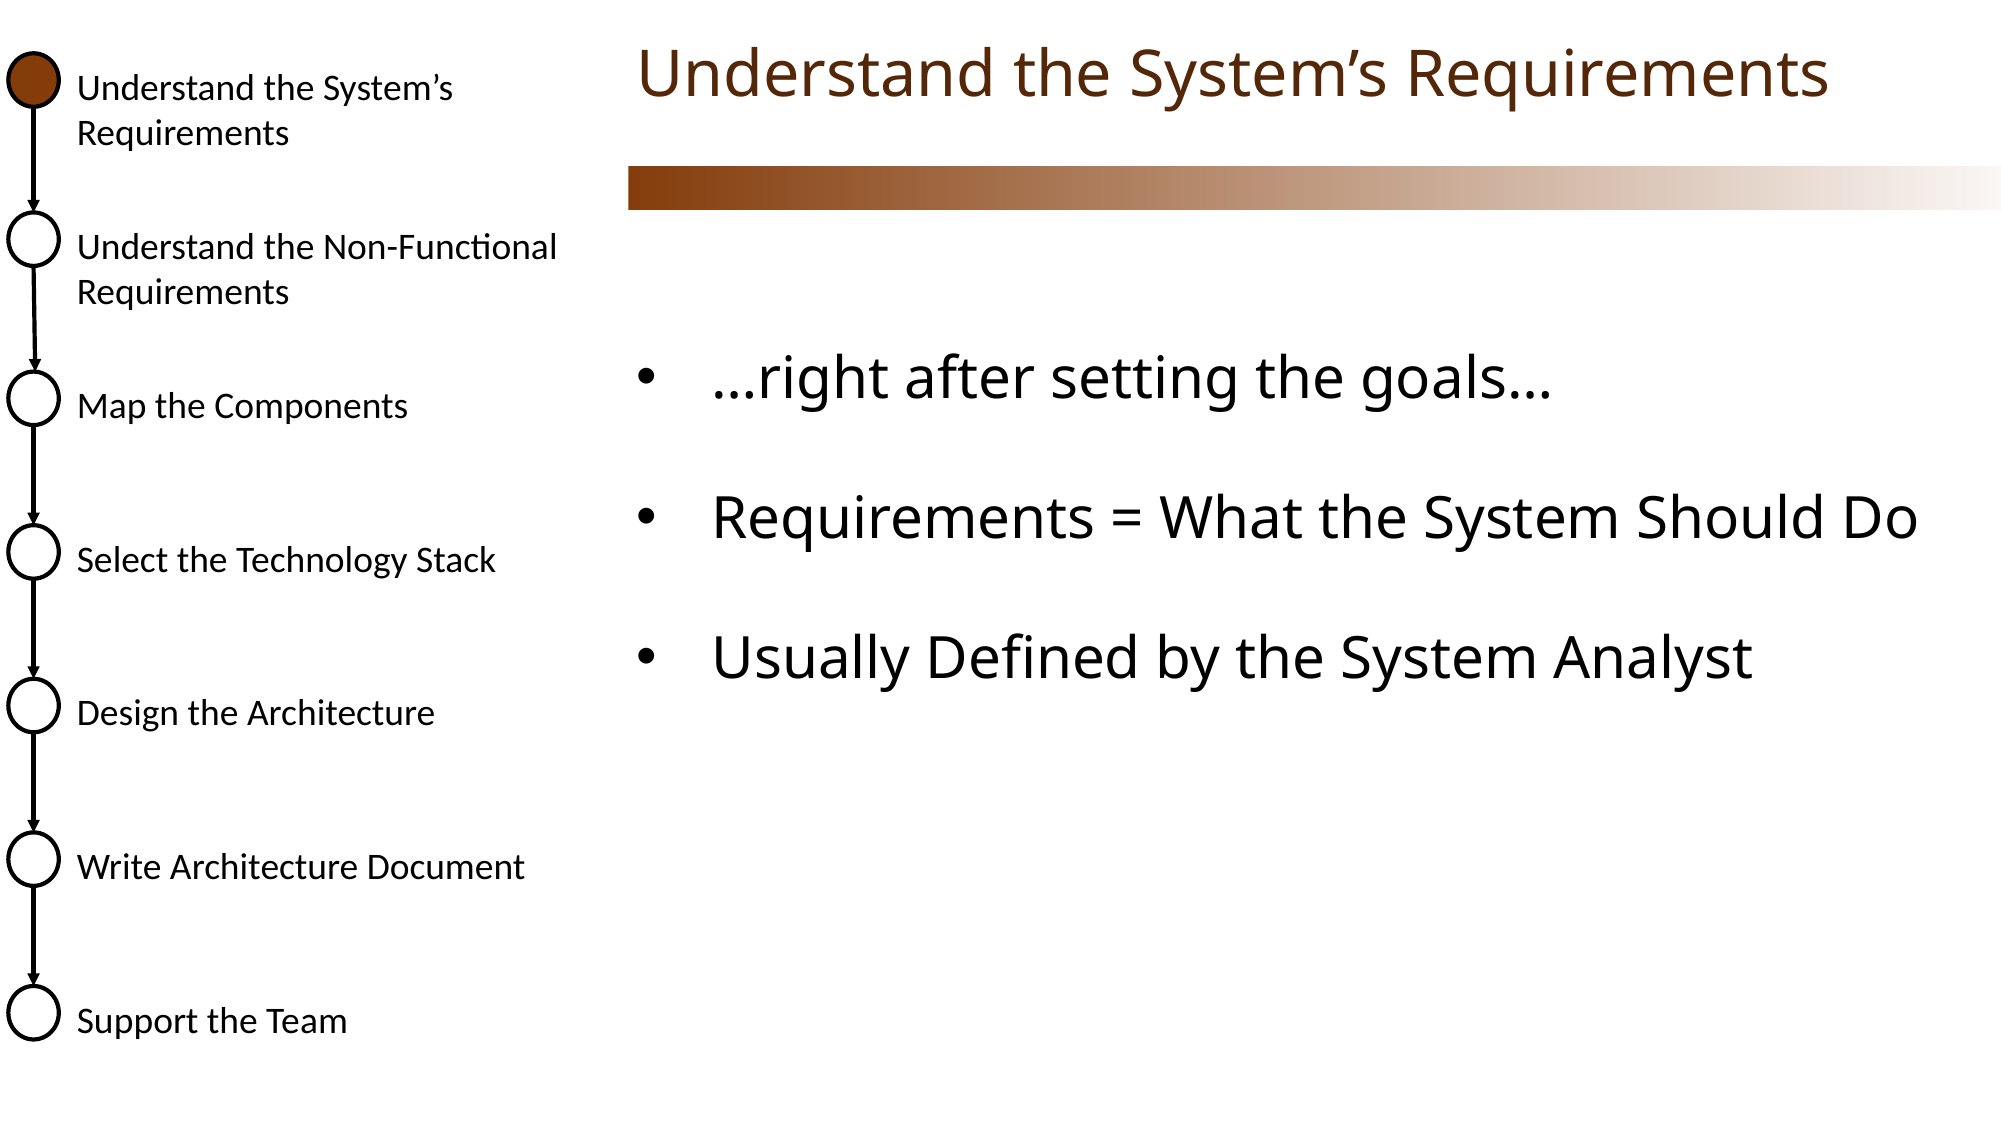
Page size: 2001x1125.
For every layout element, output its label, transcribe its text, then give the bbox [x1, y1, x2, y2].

text_box Understand the System’s Requirements [621, 24, 2000, 117]
text_box …right after setting the goals… Requirements = What the System Should Do Usually Defined by the System Analyst [750, 263, 2000, 698]
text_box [8, 53, 750, 1049]
text_box [750, 166, 2000, 211]
